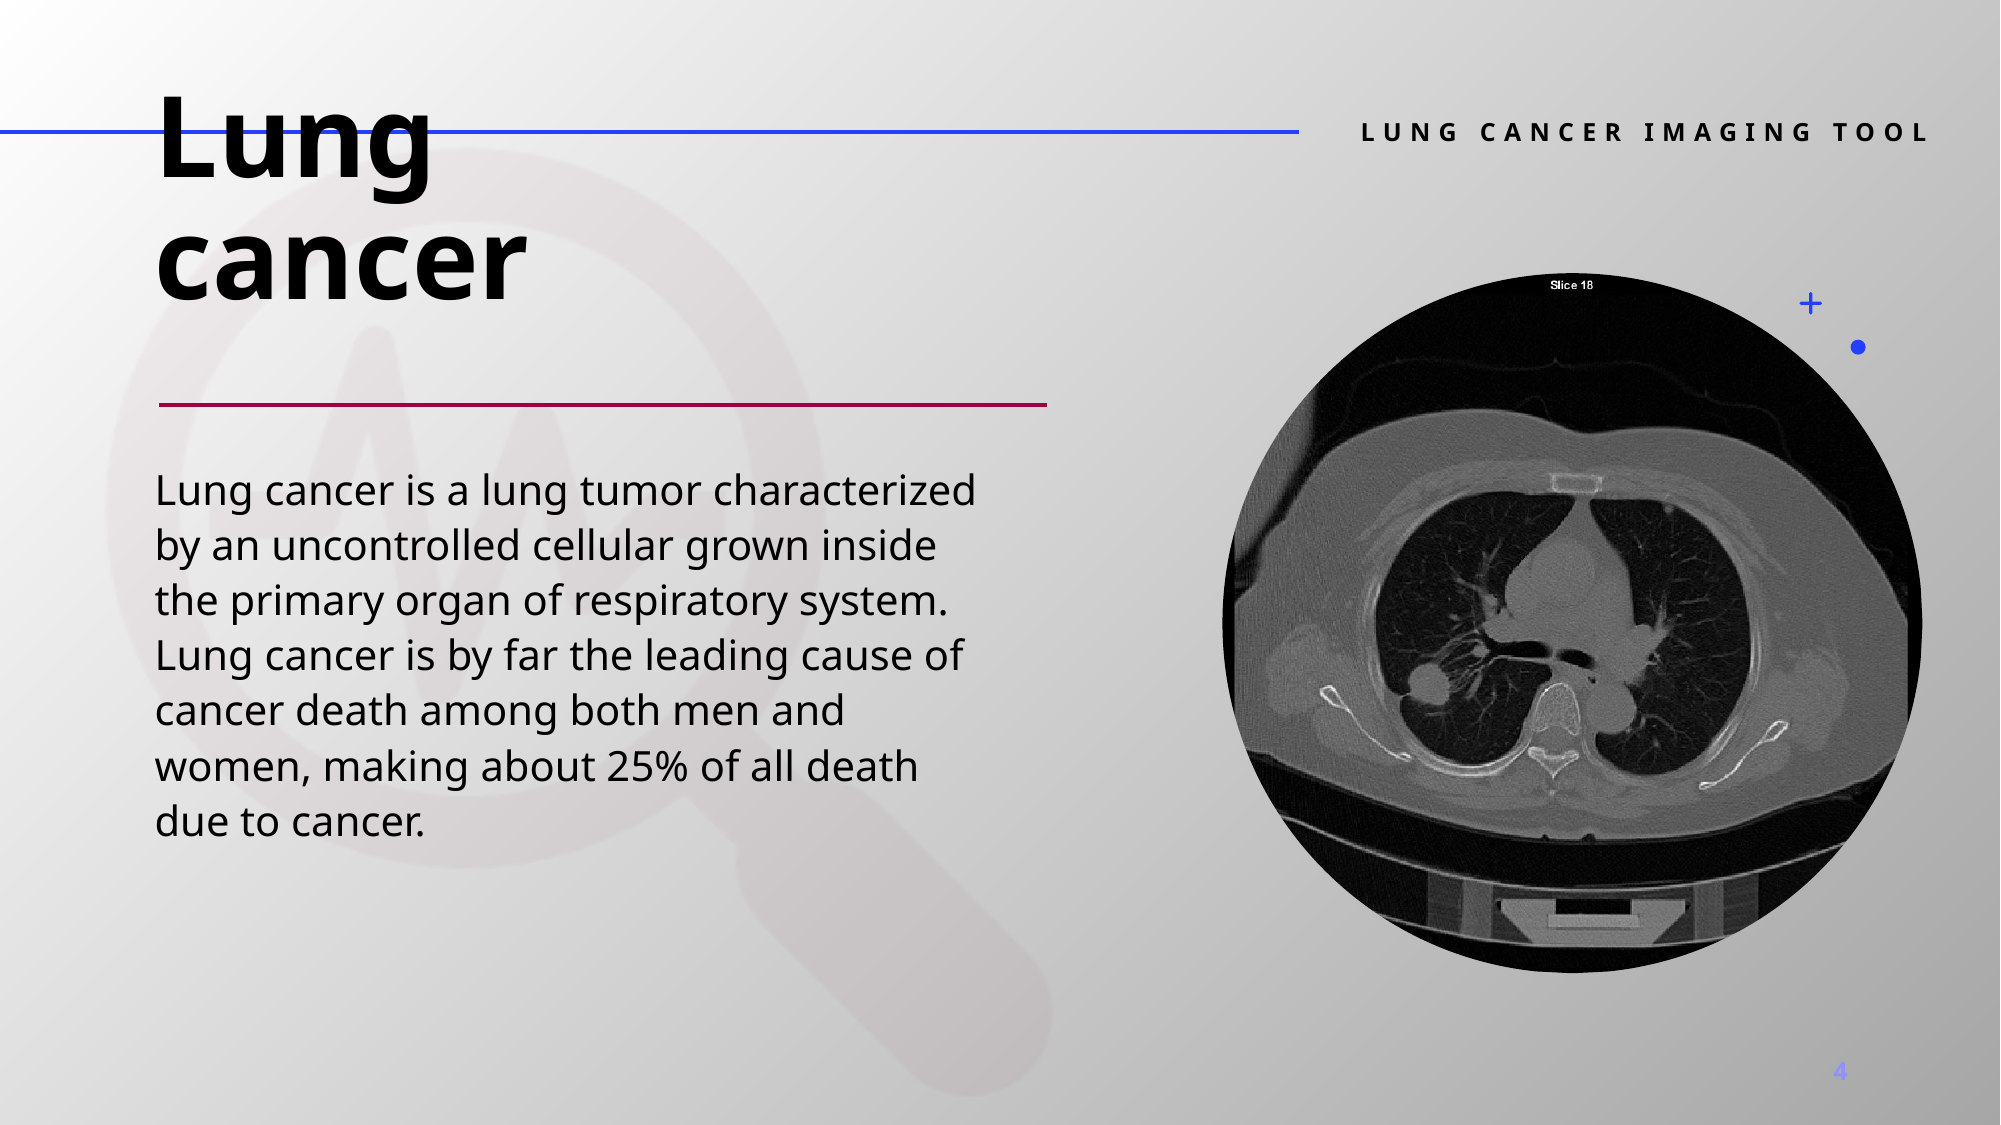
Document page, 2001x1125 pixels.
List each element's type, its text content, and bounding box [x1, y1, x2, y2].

slide_number 4 [1412, 1042, 1863, 1103]
footer LUNG CANCER IMAGING TOOL [1306, 101, 1982, 162]
picture [1222, 273, 1923, 974]
picture [13, 49, 1162, 1125]
